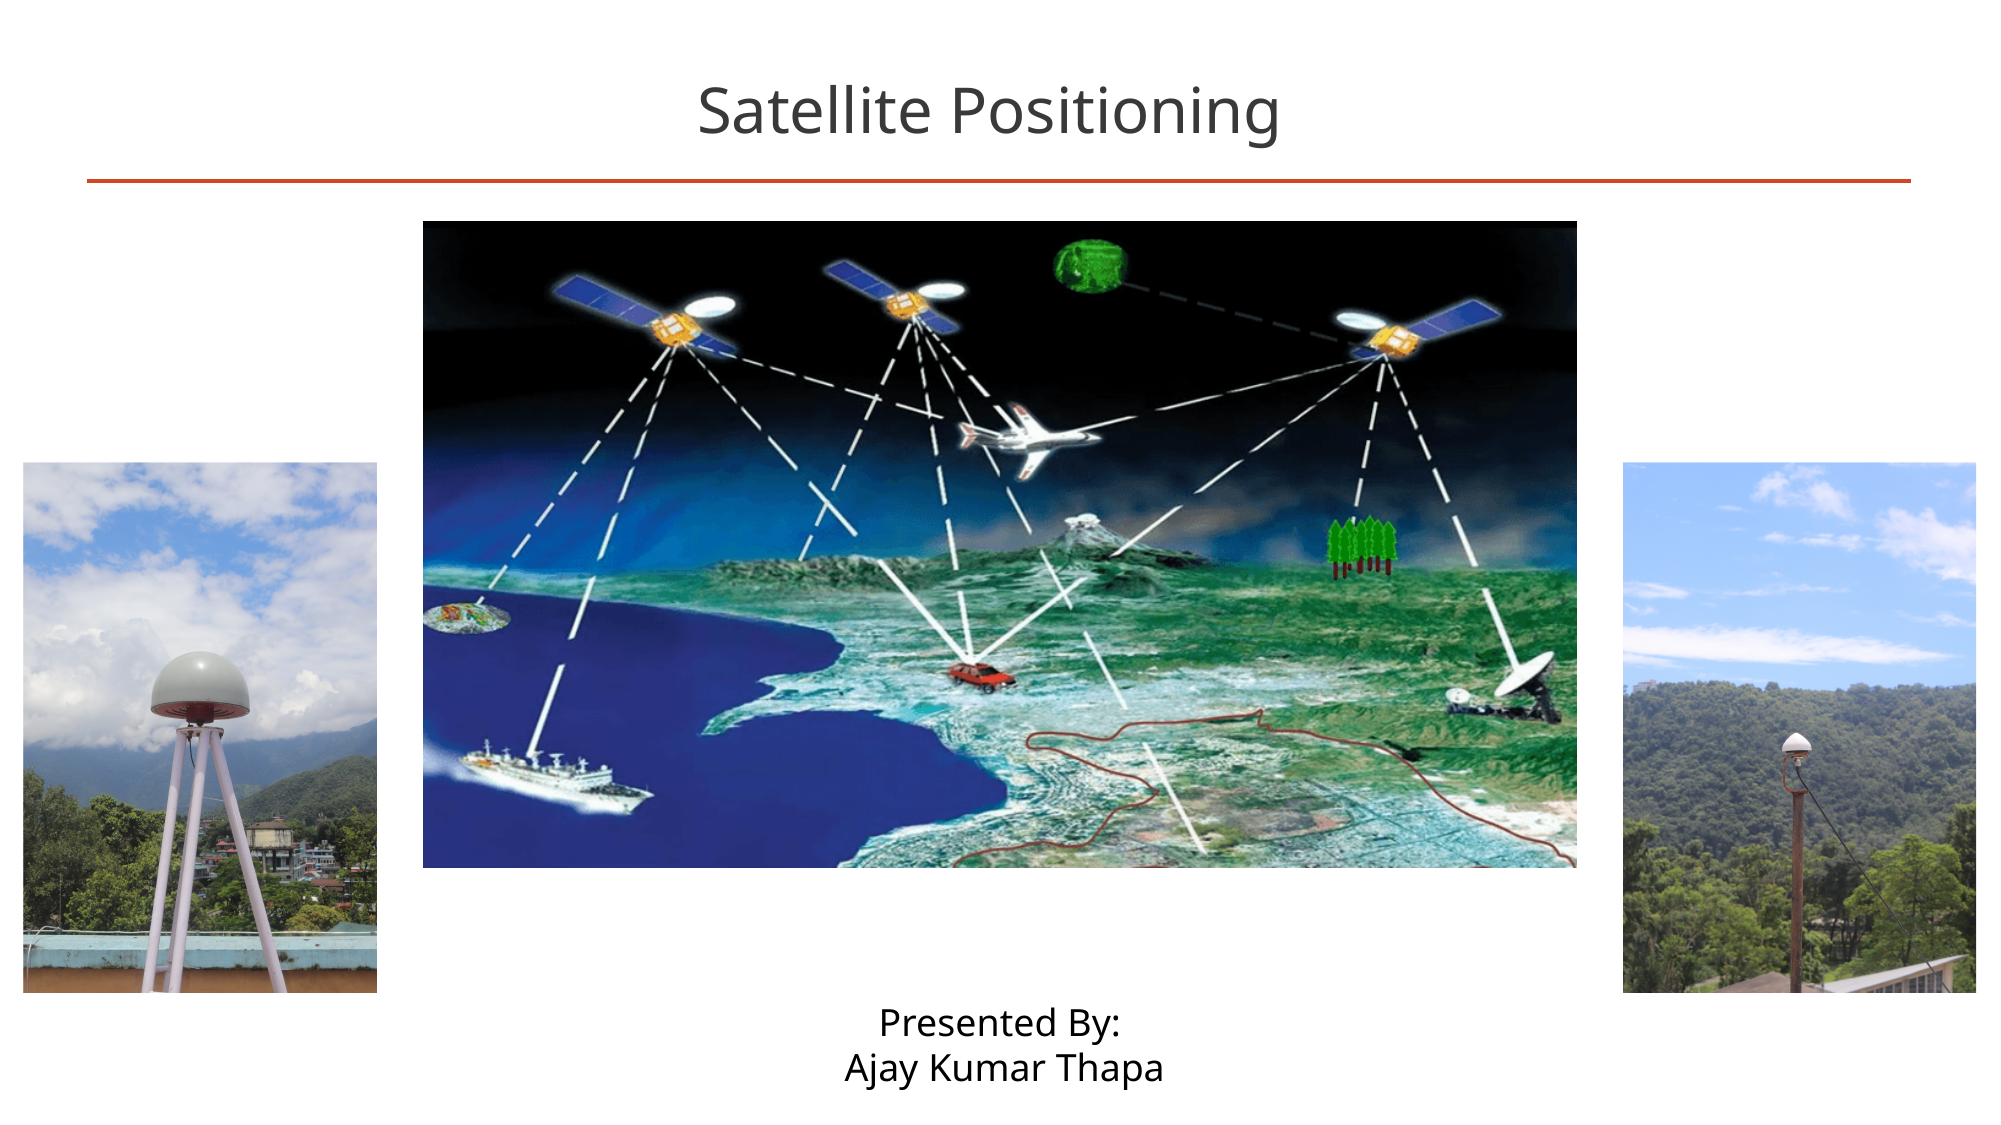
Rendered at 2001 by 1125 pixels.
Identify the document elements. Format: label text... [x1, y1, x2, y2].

text_box Presented By: Ajay Kumar Thapa [704, 992, 1296, 1097]
title Satellite Positioning [682, 62, 2000, 154]
picture [0, 221, 2000, 993]
